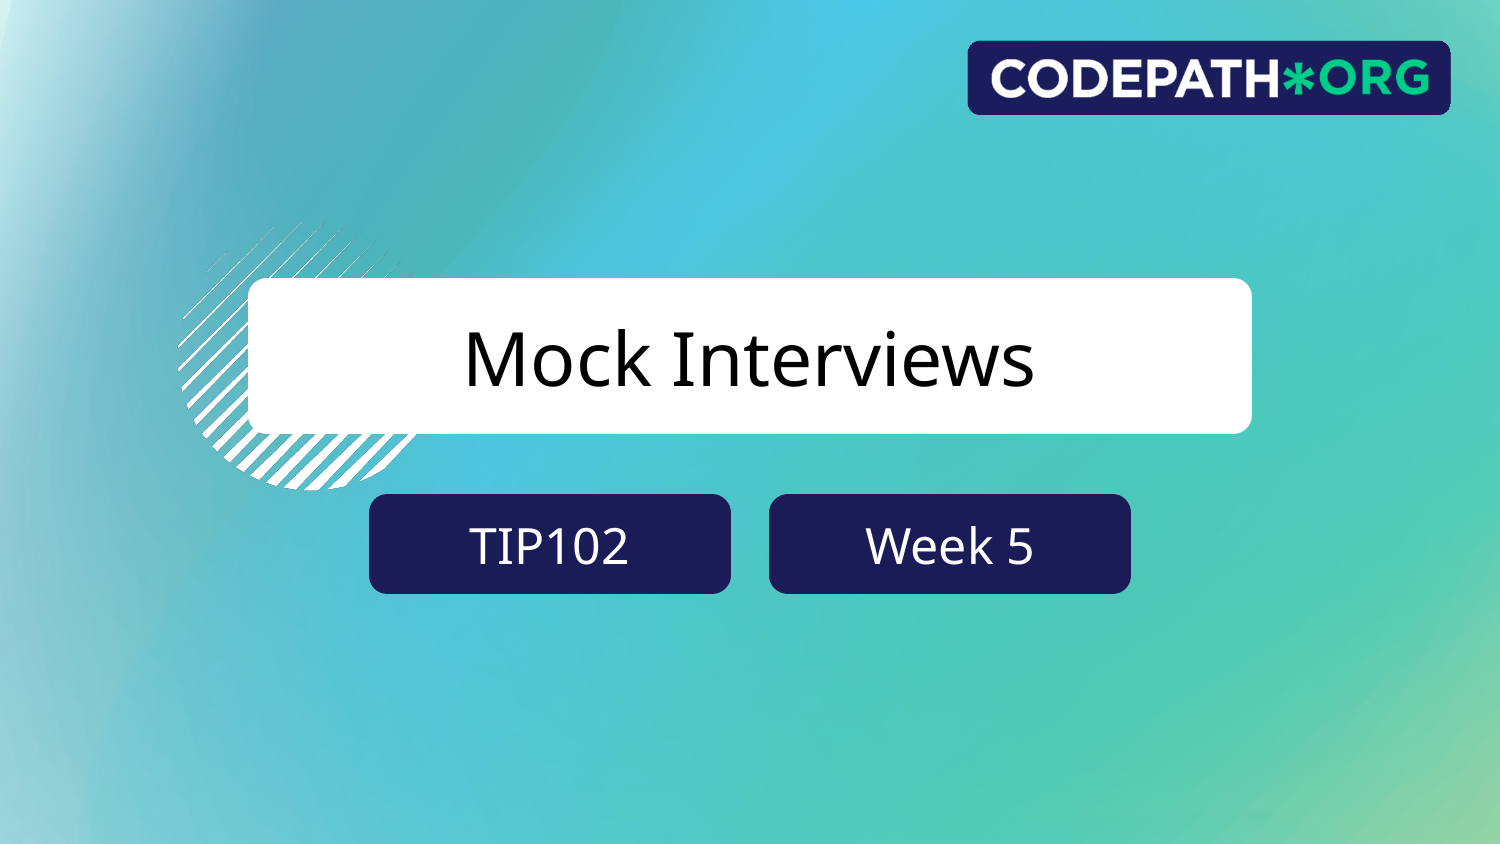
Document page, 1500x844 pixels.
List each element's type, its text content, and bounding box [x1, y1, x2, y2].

title Mock Interviews [248, 278, 1252, 434]
subtitle Week 5 [769, 494, 1131, 594]
picture [0, 0, 1500, 844]
subtitle TIP102 [369, 494, 731, 594]
